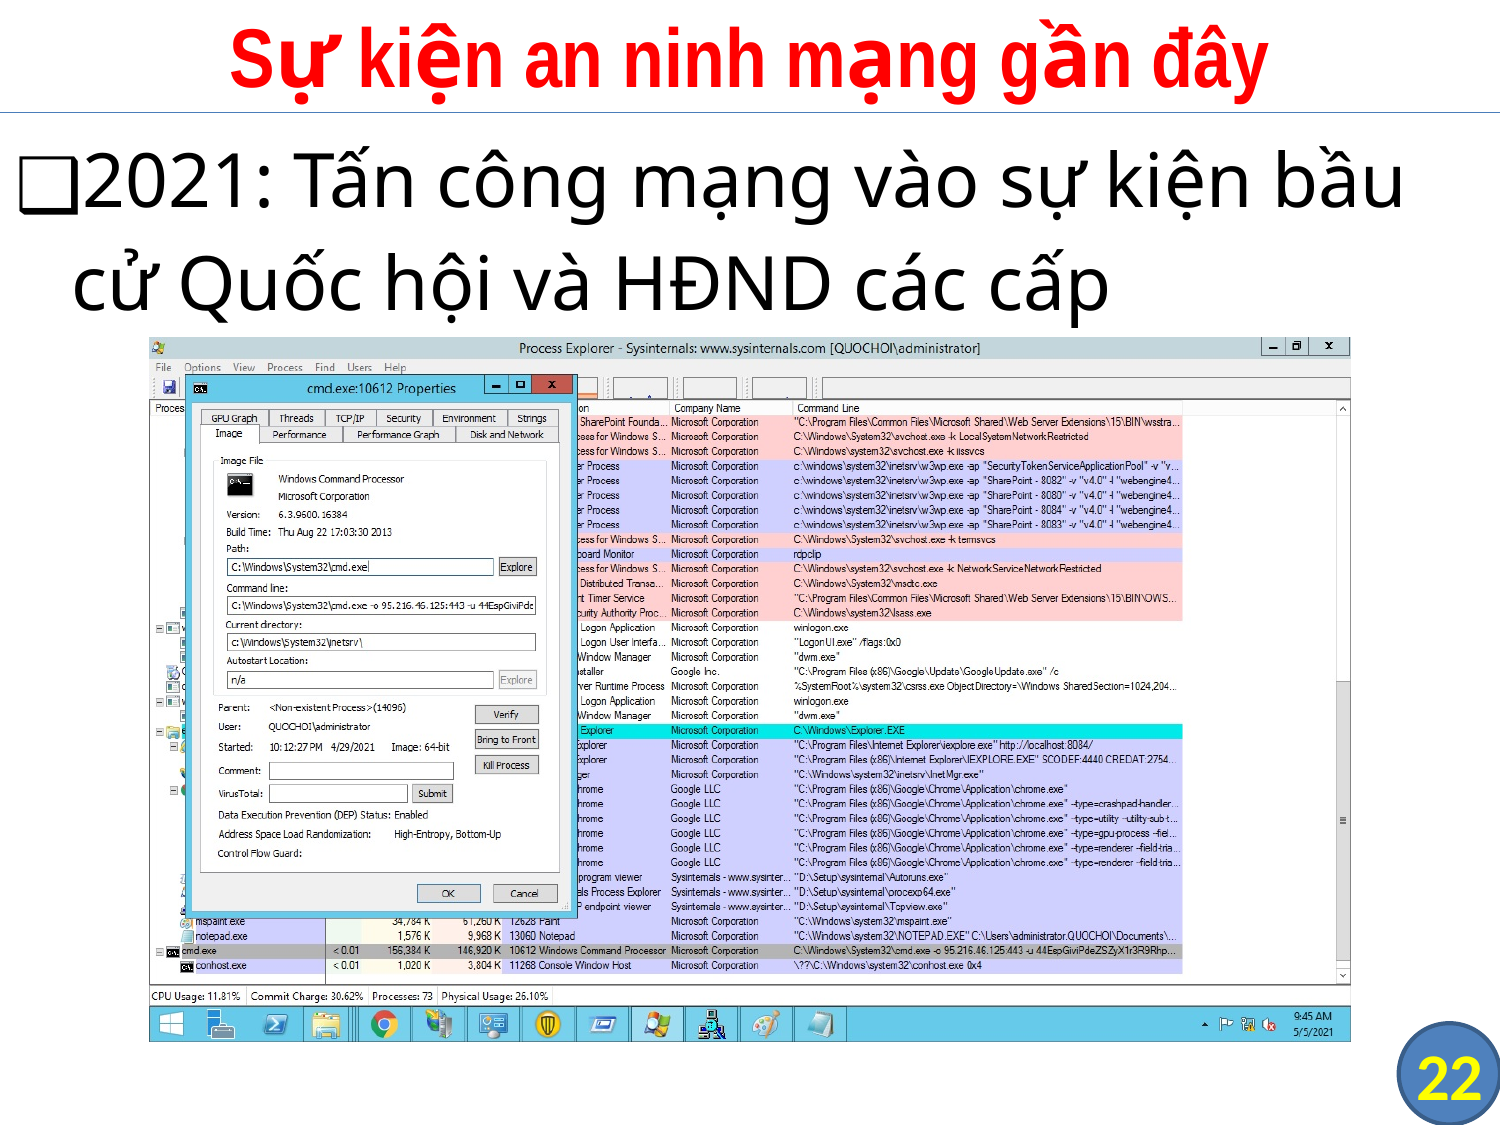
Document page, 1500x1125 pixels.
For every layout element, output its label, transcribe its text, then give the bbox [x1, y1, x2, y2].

title Sự kiện an ninh mạng gần đây [0, 0, 1500, 113]
list 2021: Tấn công mạng vào sự kiện bầu cử Quốc hội và HĐND các cấp [0, 113, 1500, 1125]
picture [149, 337, 1351, 1043]
slide_number ‹#› [1399, 1023, 1500, 1125]
